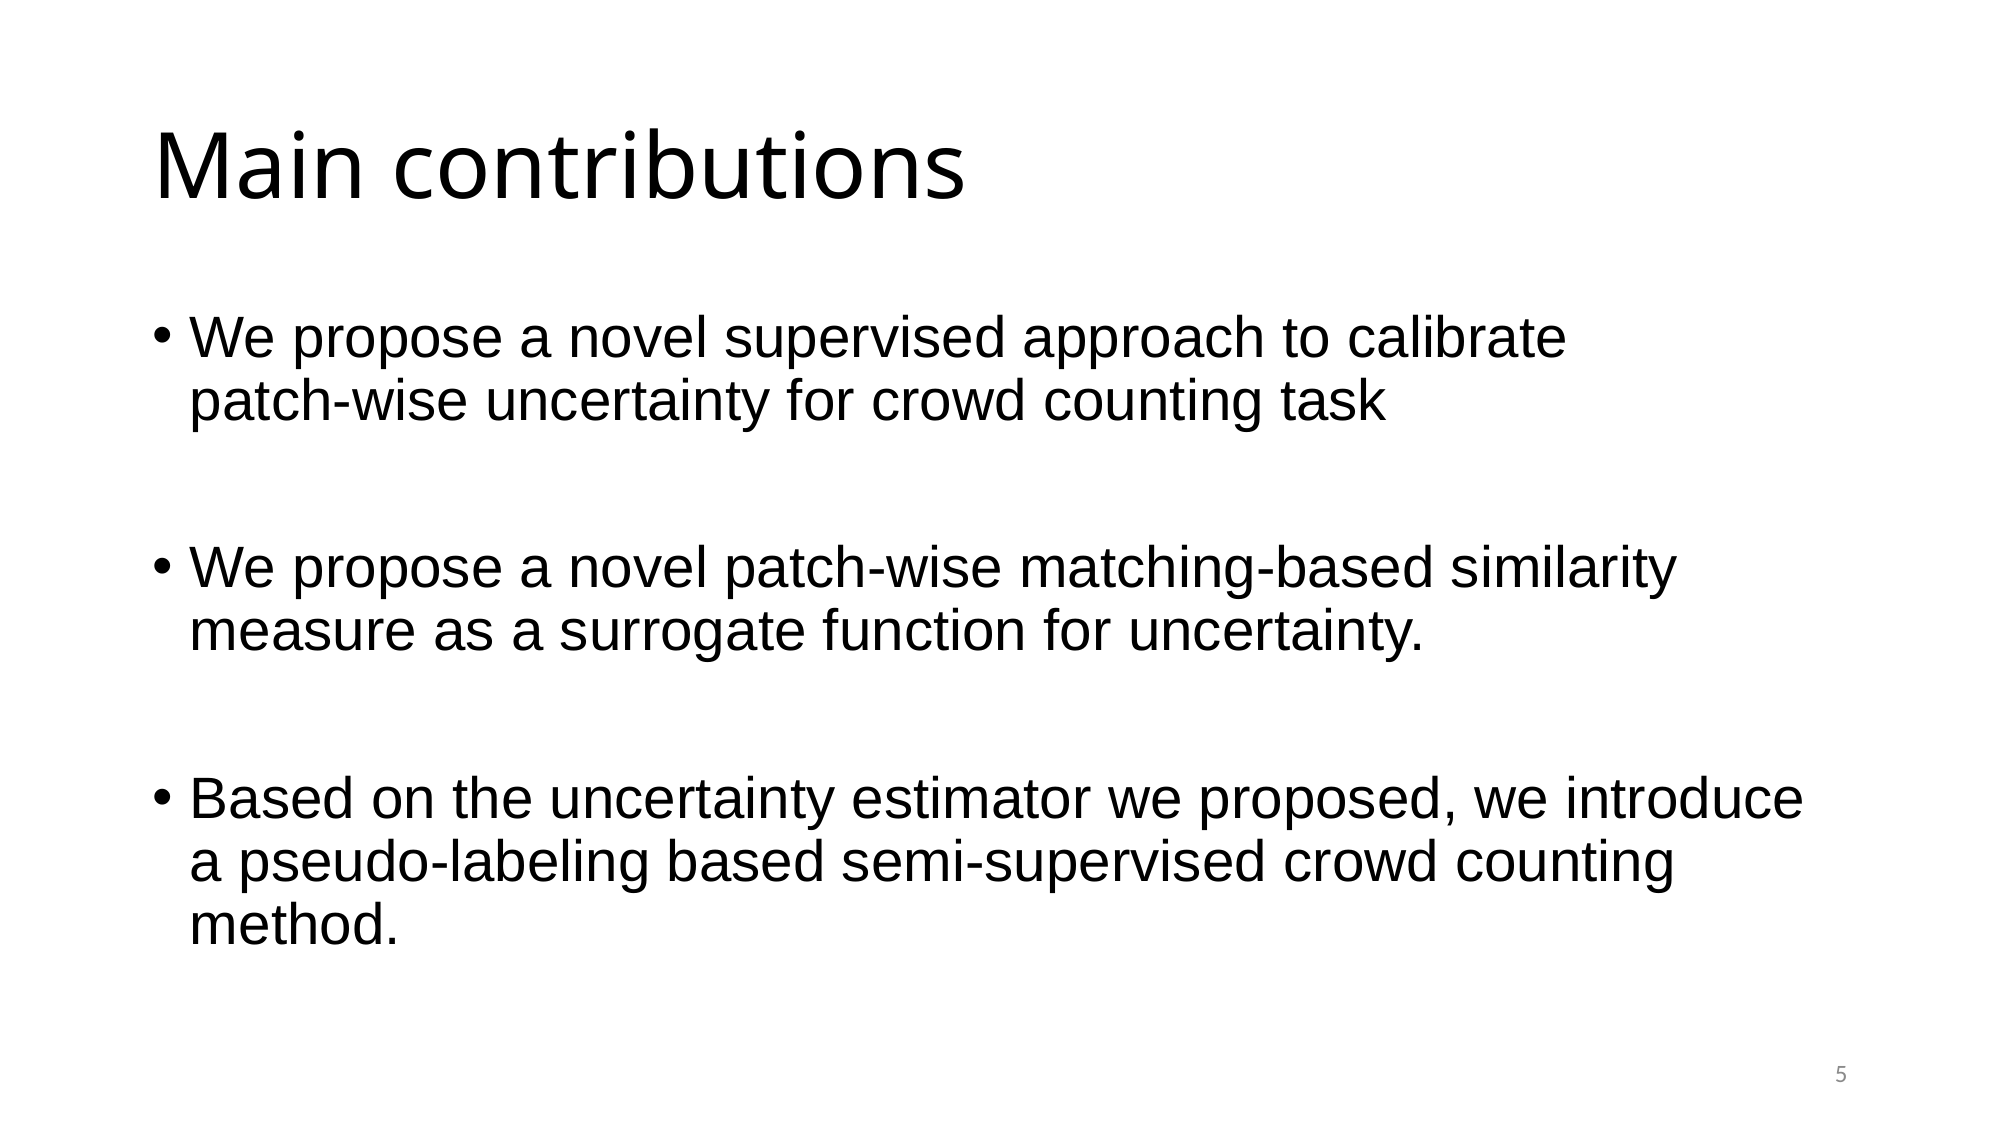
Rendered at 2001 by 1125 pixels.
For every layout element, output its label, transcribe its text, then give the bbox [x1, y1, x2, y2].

title Main contributions [137, 59, 1863, 278]
slide_number 5 [1412, 1042, 1863, 1103]
list We propose a novel supervised approach to calibrate patch-wise uncertainty for crowd counting task We propose a novel patch-wise matching-based similarity measure as a surrogate function for uncertainty. Based on the uncertainty estimator we proposed, we introduce a pseudo-labeling based semi-supervised crowd counting method. [137, 299, 1863, 1014]
